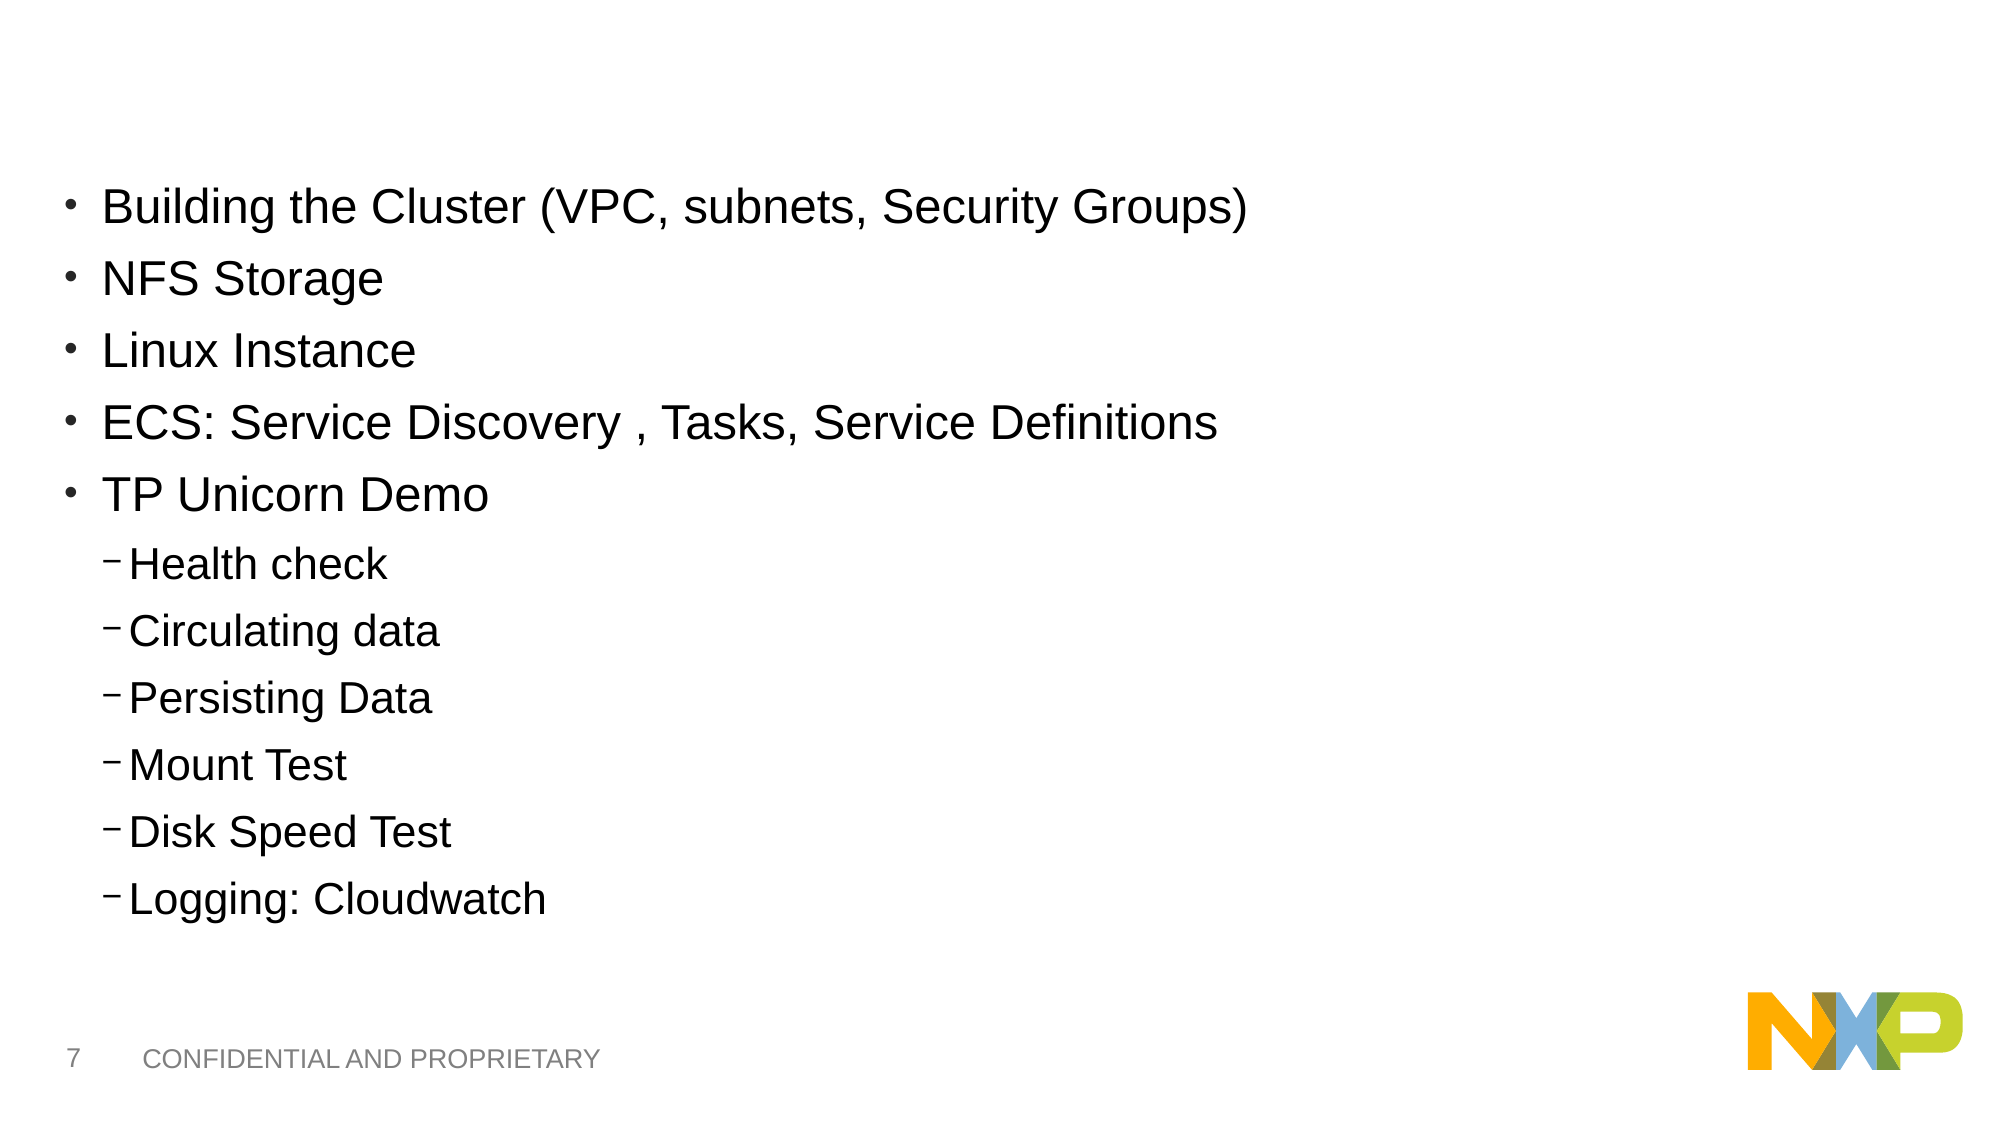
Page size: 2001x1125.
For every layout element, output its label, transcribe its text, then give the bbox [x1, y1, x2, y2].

list Building the Cluster (VPC, subnets, Security Groups) NFS Storage Linux Instance ECS: Service Discovery , Tasks, Service Definitions TP Unicorn Demo Health check Circulating data Persisting Data Mount Test Disk Speed Test Logging: Cloudwatch [49, 167, 1963, 933]
